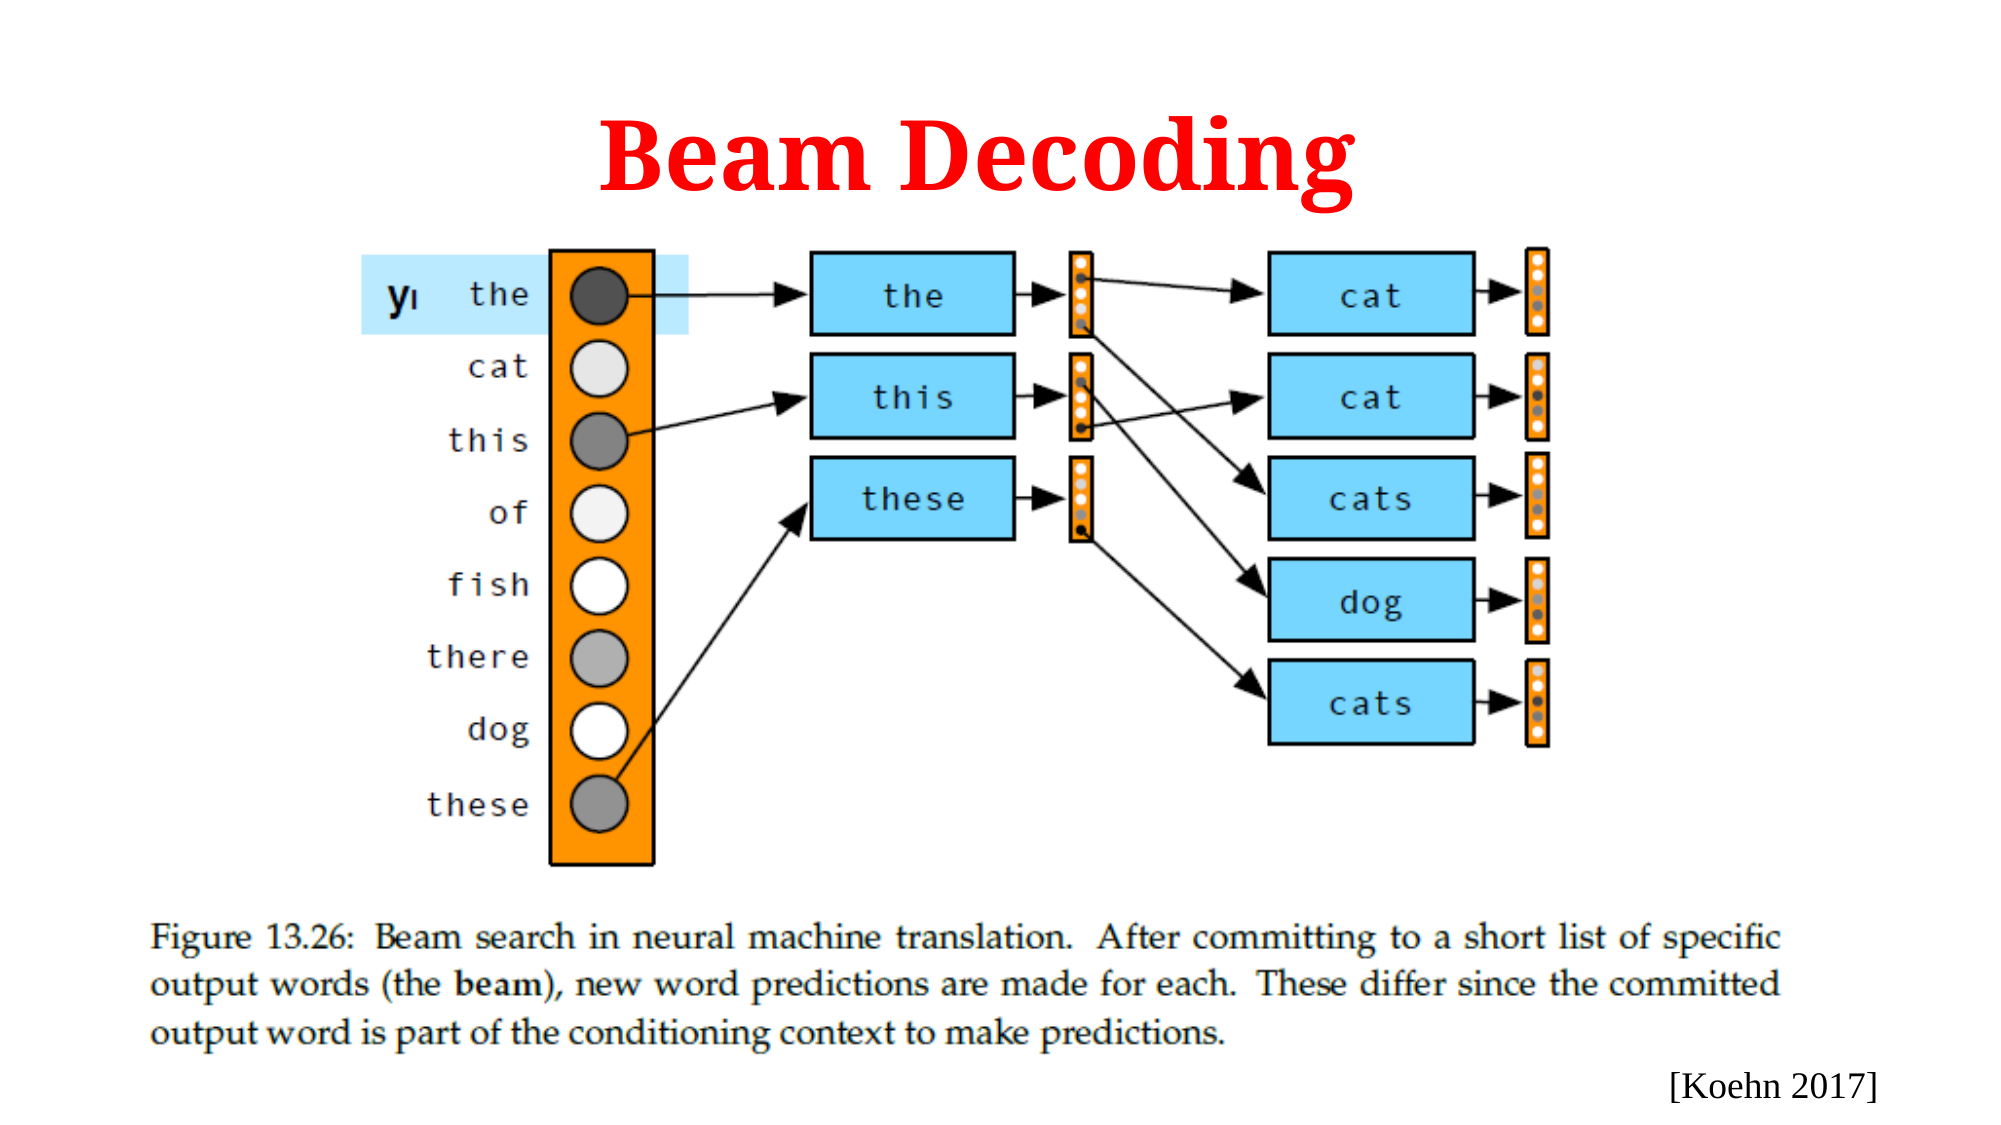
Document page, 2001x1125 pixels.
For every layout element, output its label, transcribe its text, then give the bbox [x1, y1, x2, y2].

title Beam Decoding [55, 85, 1900, 240]
text_box [Koehn 2017] [1654, 1053, 1894, 1114]
picture [91, 224, 1870, 1064]
